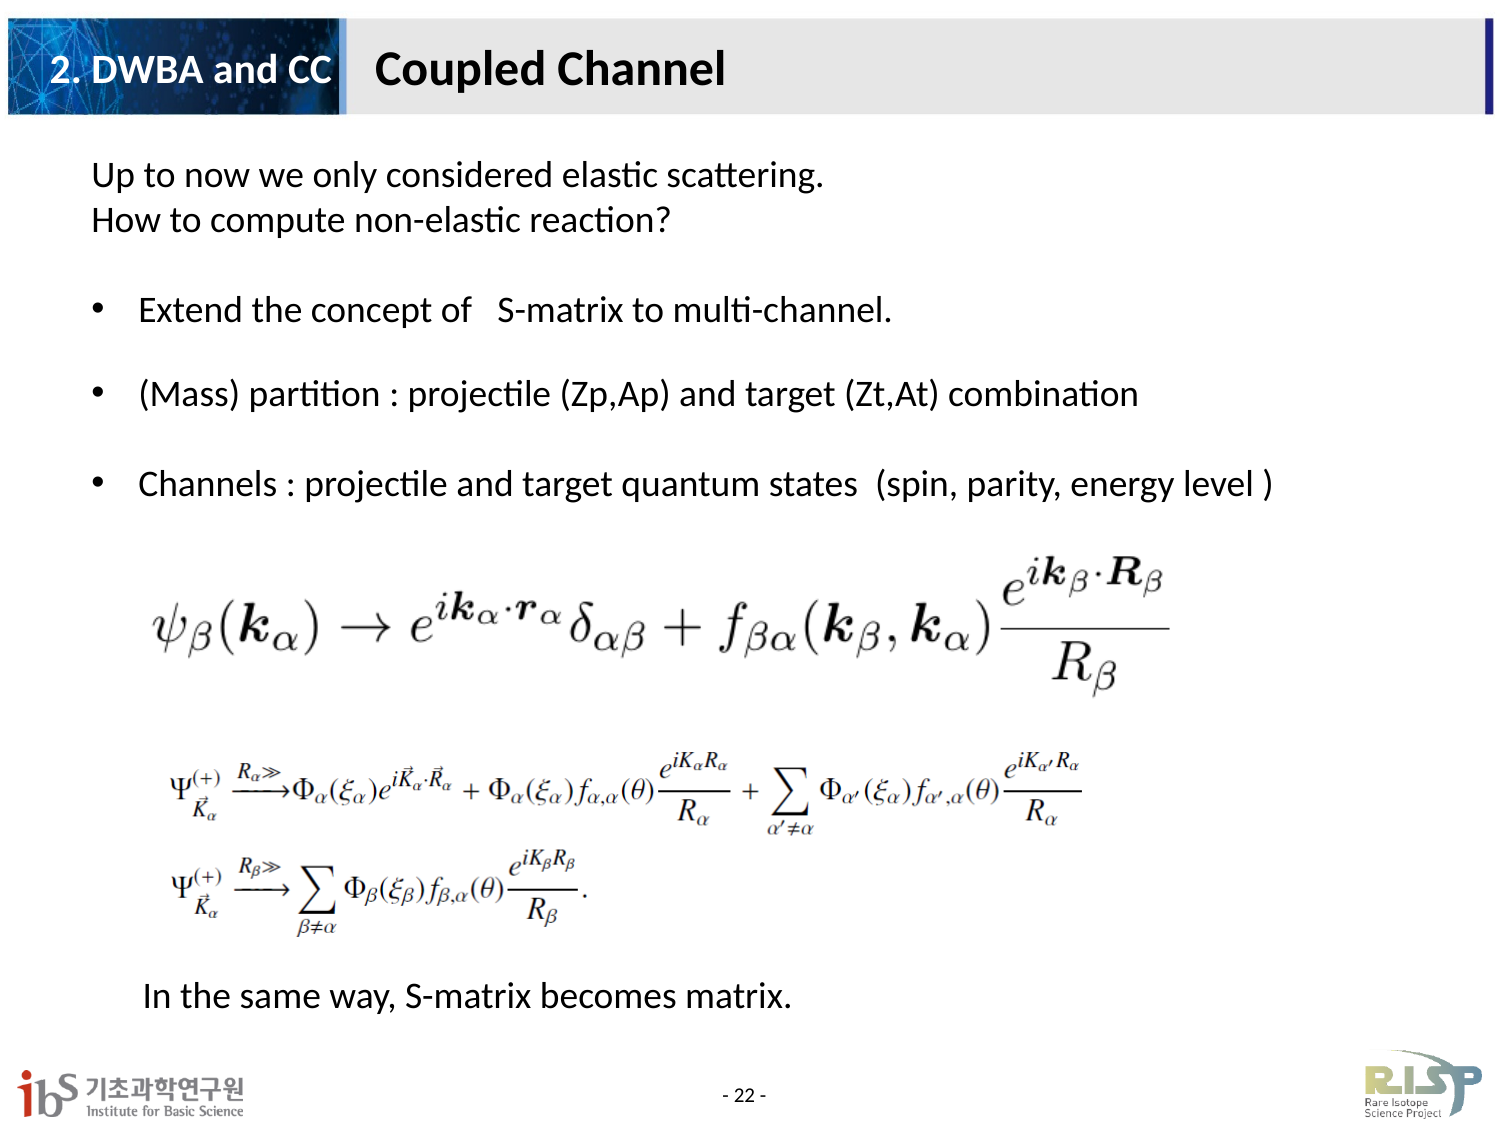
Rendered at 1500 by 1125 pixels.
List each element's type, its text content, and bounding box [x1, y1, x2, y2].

picture [2, 10, 1500, 130]
text_box In the same way, S-matrix becomes matrix. [127, 964, 817, 1024]
text_box (Mass) partition : projectile (Zp,Ap) and target (Zt,At) combination Channels : projectile and target quantum states (spin, parity, energy level ) [76, 361, 1388, 512]
picture [17, 1070, 243, 1117]
picture [1364, 1049, 1482, 1119]
picture [120, 520, 1196, 952]
text_box Up to now we only considered elastic scattering. How to compute non-elastic reaction? Extend the concept of S-matrix to multi-channel. [76, 142, 1164, 338]
